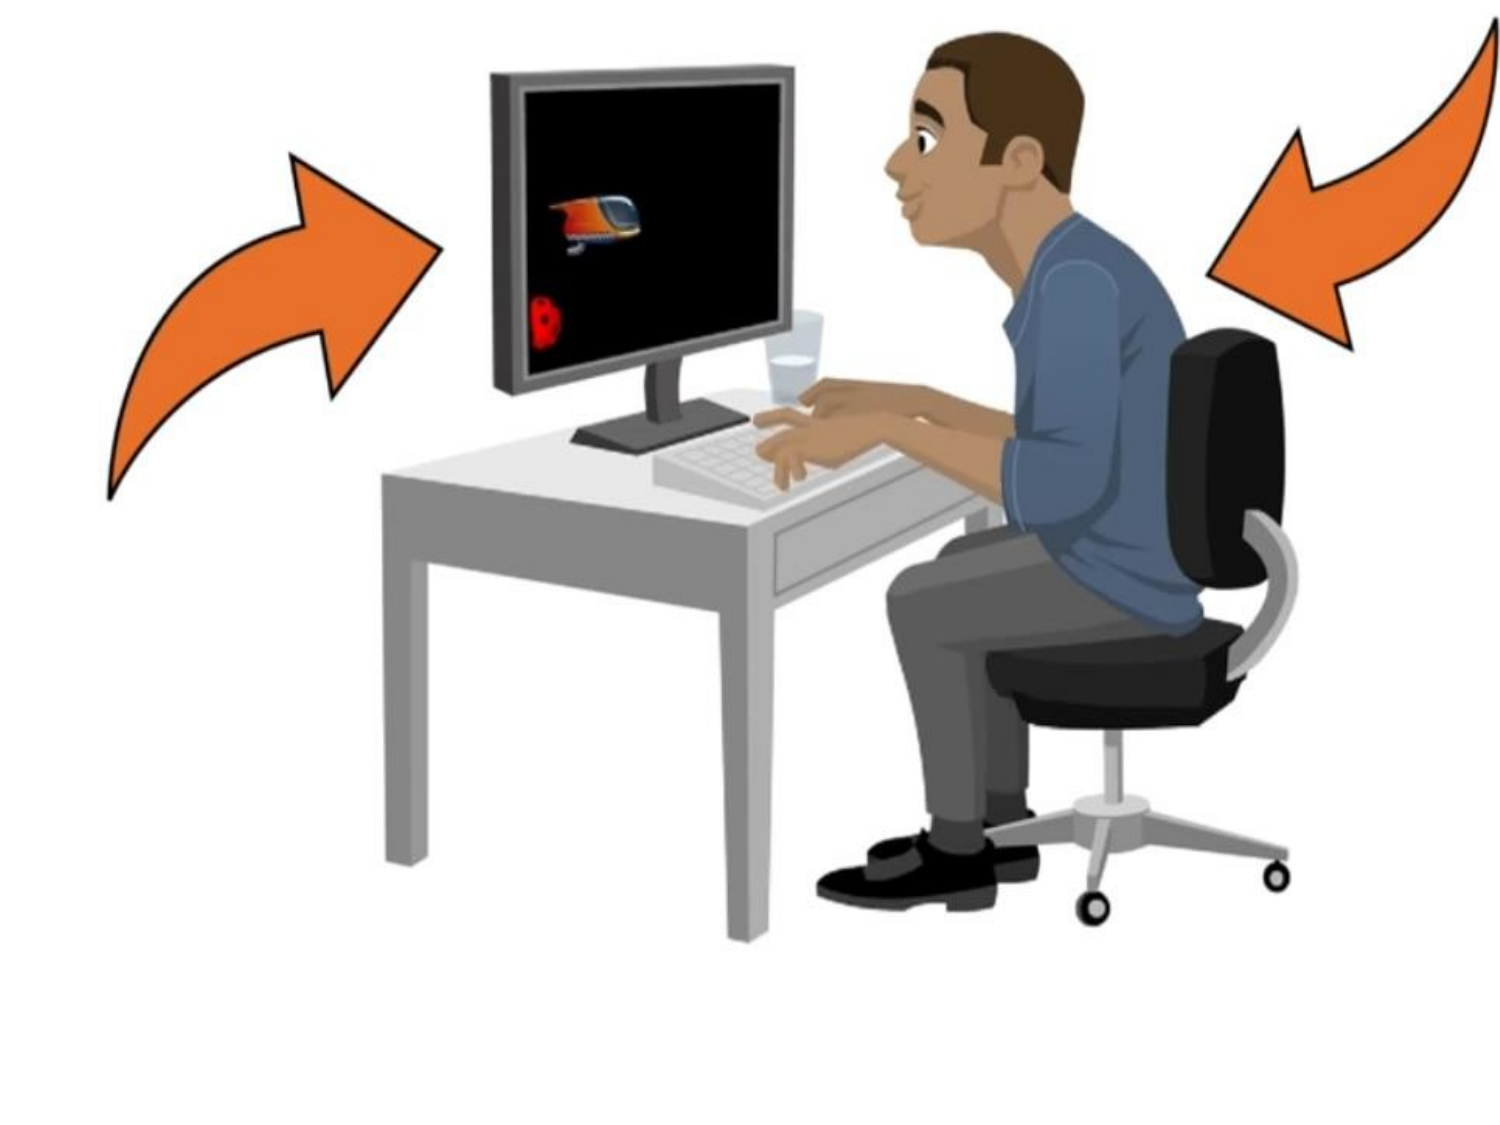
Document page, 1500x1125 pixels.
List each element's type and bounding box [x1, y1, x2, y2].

picture [0, 0, 1500, 957]
